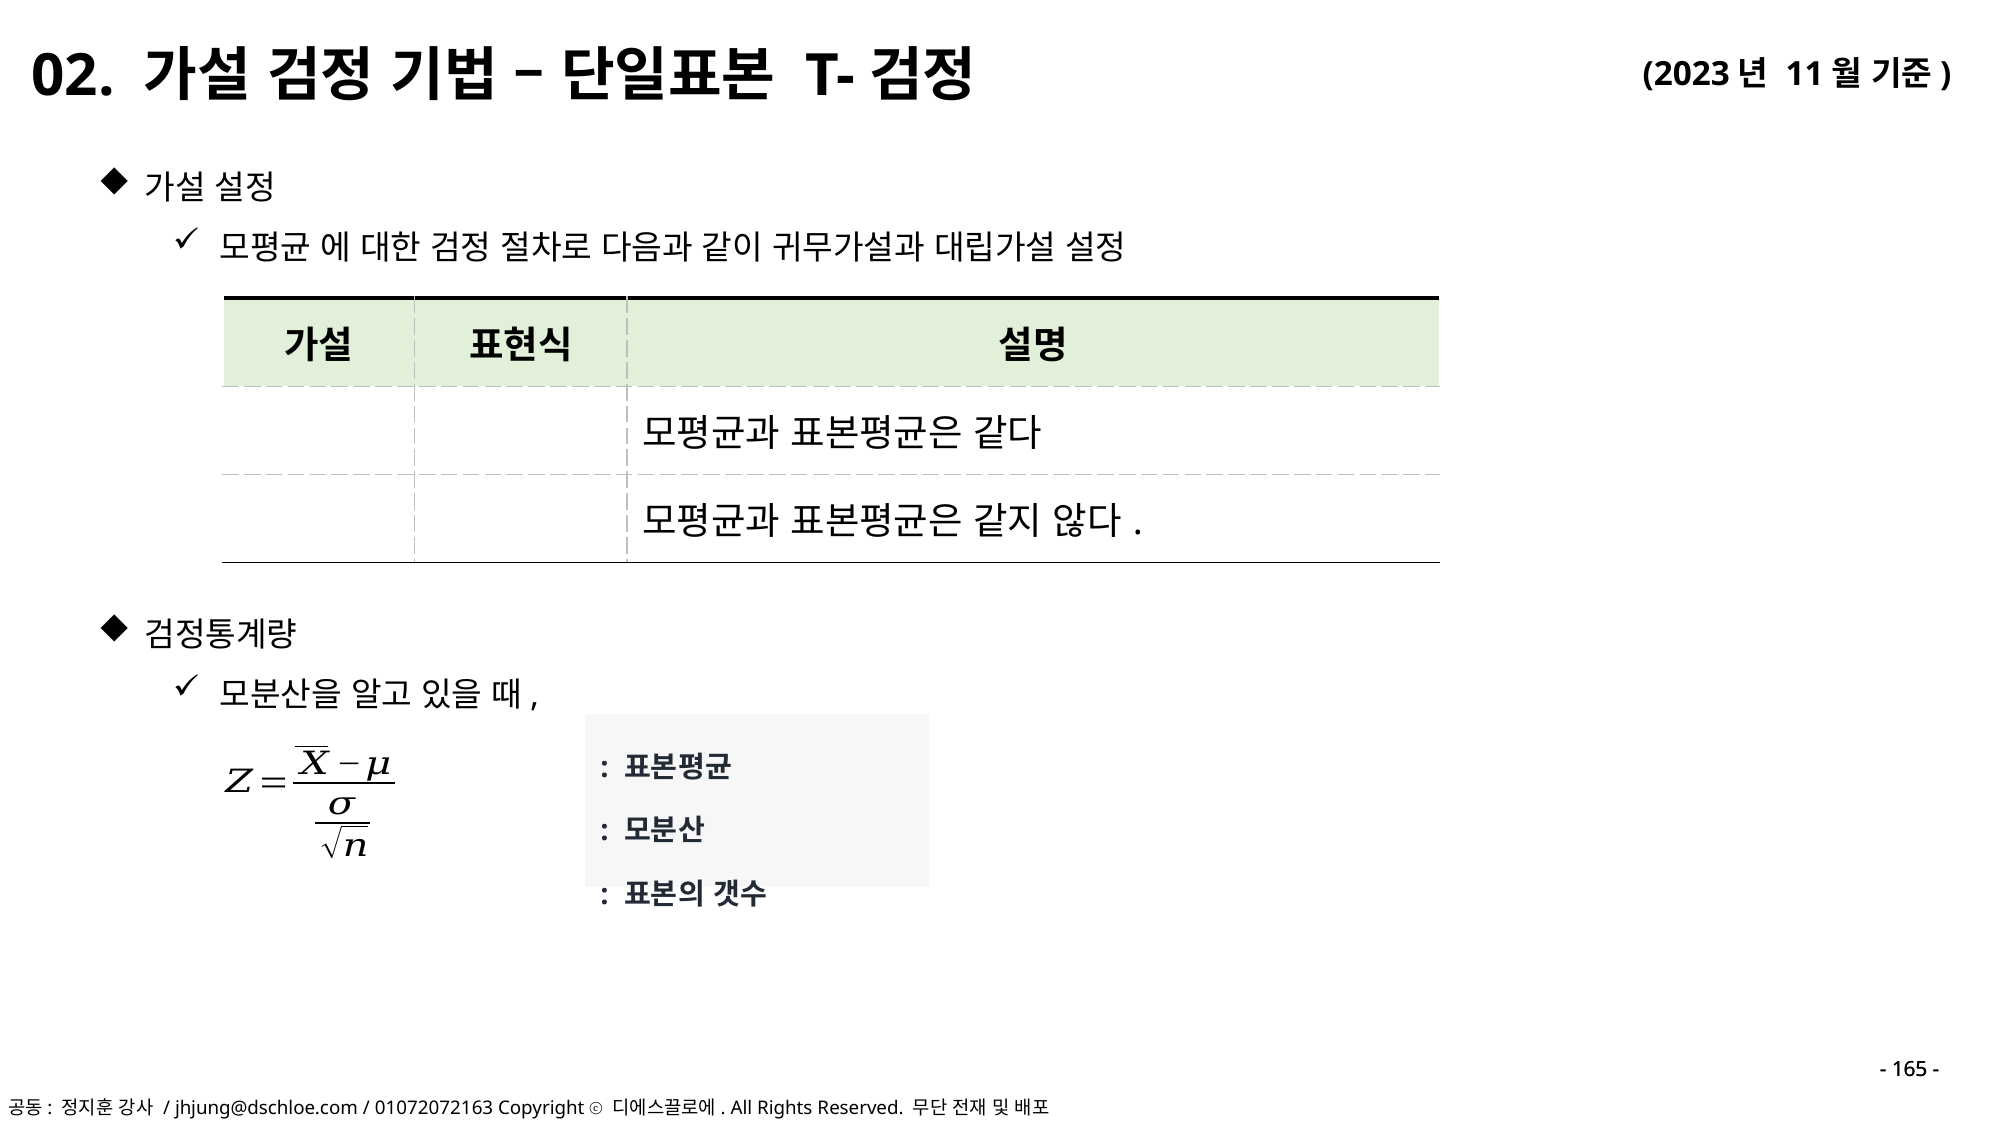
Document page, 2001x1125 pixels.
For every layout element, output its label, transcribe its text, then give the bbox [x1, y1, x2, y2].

text_box 02. 가설 검정 기법 – 단일표본 T-검정 [16, 30, 992, 115]
text_box 검정통계량 모분산을 알고 있을 때, [83, 585, 1505, 720]
slide_number - 165 - [1504, 1039, 1955, 1100]
